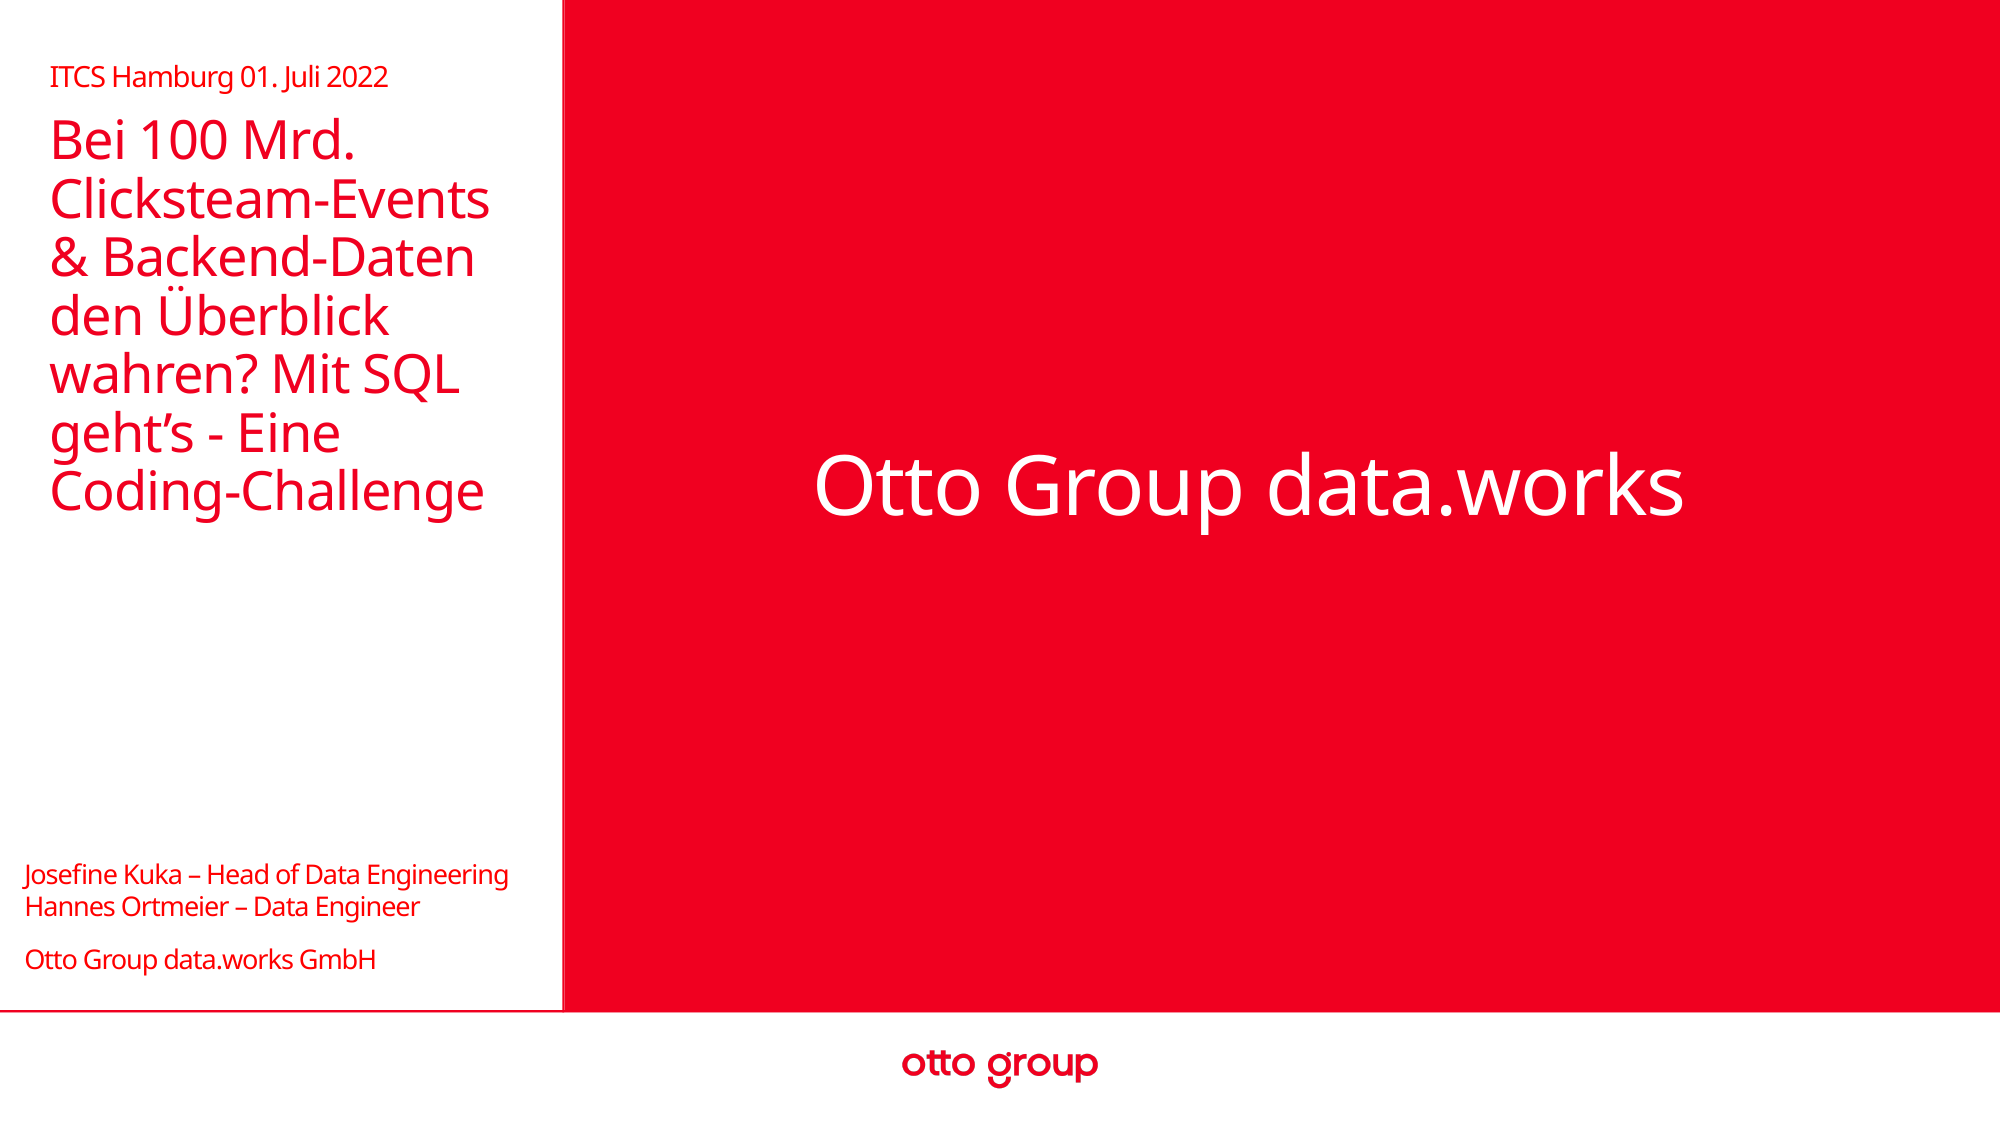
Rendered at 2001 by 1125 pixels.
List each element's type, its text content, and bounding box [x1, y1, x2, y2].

title Bei 100 Mrd. Clicksteam-Events & Backend-Daten den Überblick wahren? Mit SQL geht’s - Eine Coding-Challenge [34, 105, 543, 727]
subtitle ITCS Hamburg 01. Juli 2022 [34, 54, 543, 101]
picture [564, 0, 2000, 1011]
picture [902, 1050, 1098, 1089]
list Josefine Kuka – Head of Data Engineering Hannes Ortmeier – Data Engineer Otto Group data.works GmbH [9, 849, 559, 1001]
